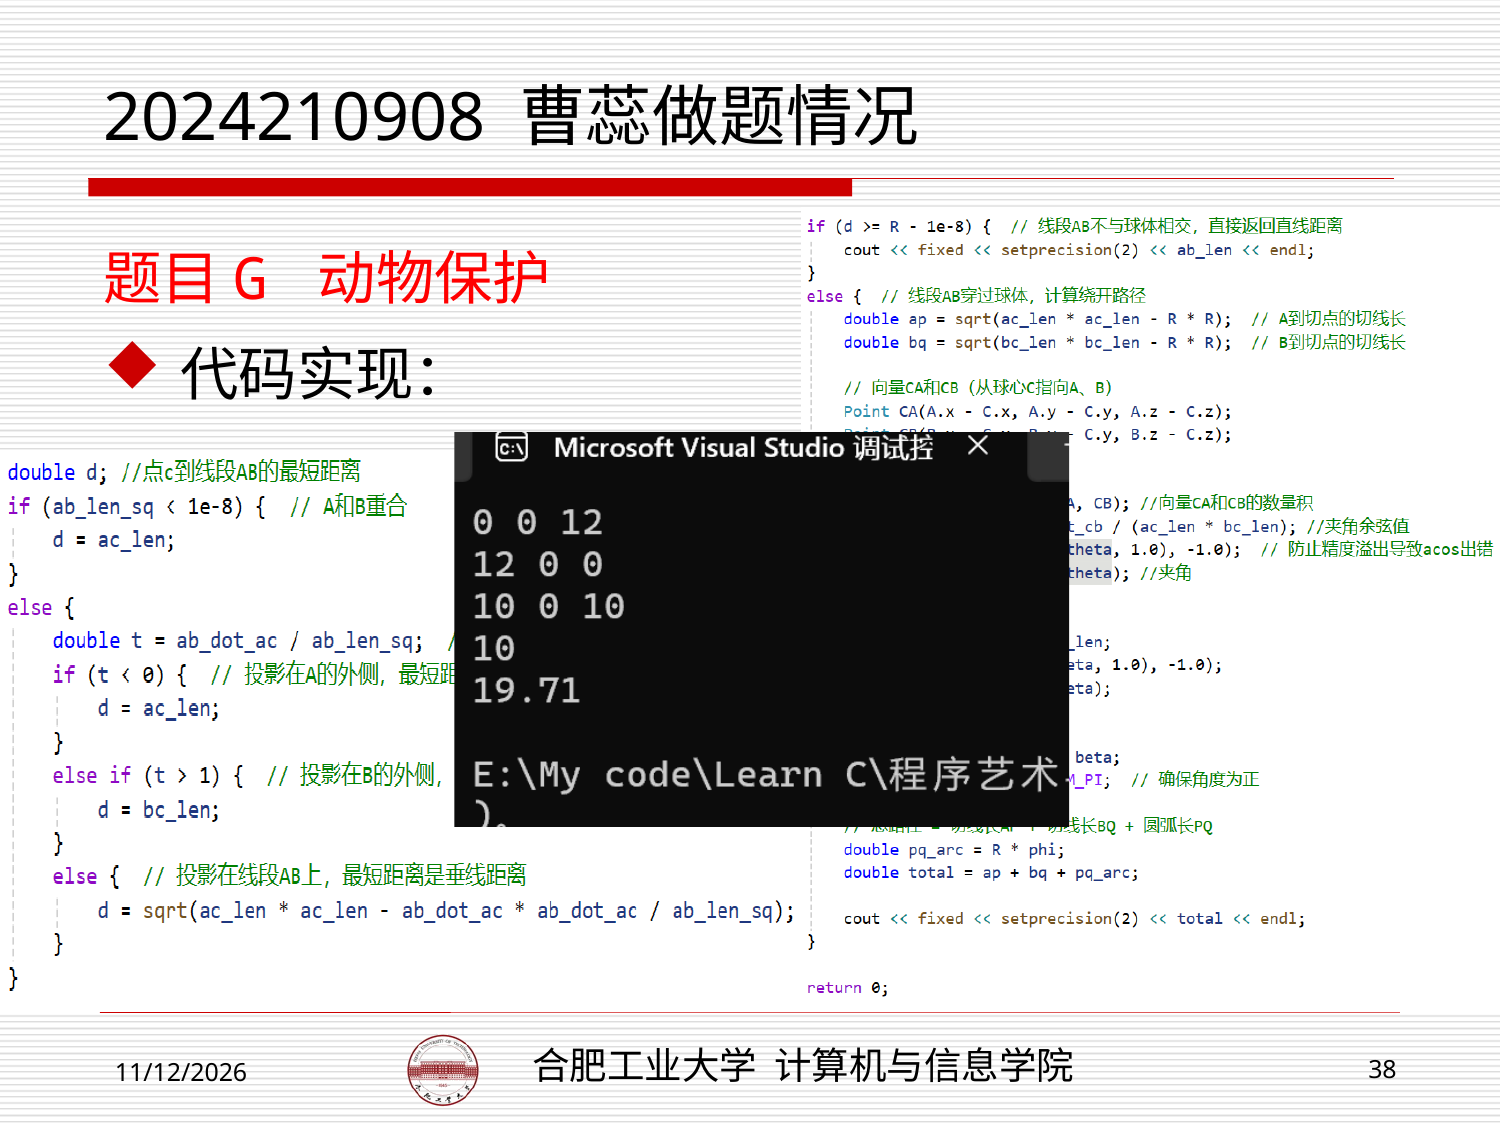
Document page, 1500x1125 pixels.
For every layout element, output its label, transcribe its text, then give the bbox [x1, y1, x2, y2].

list 题目G 动物保护 代码实现： [88, 219, 796, 449]
picture [0, 0, 1500, 1125]
title 2024210908 曹蕊做题情况 [88, 38, 1402, 162]
